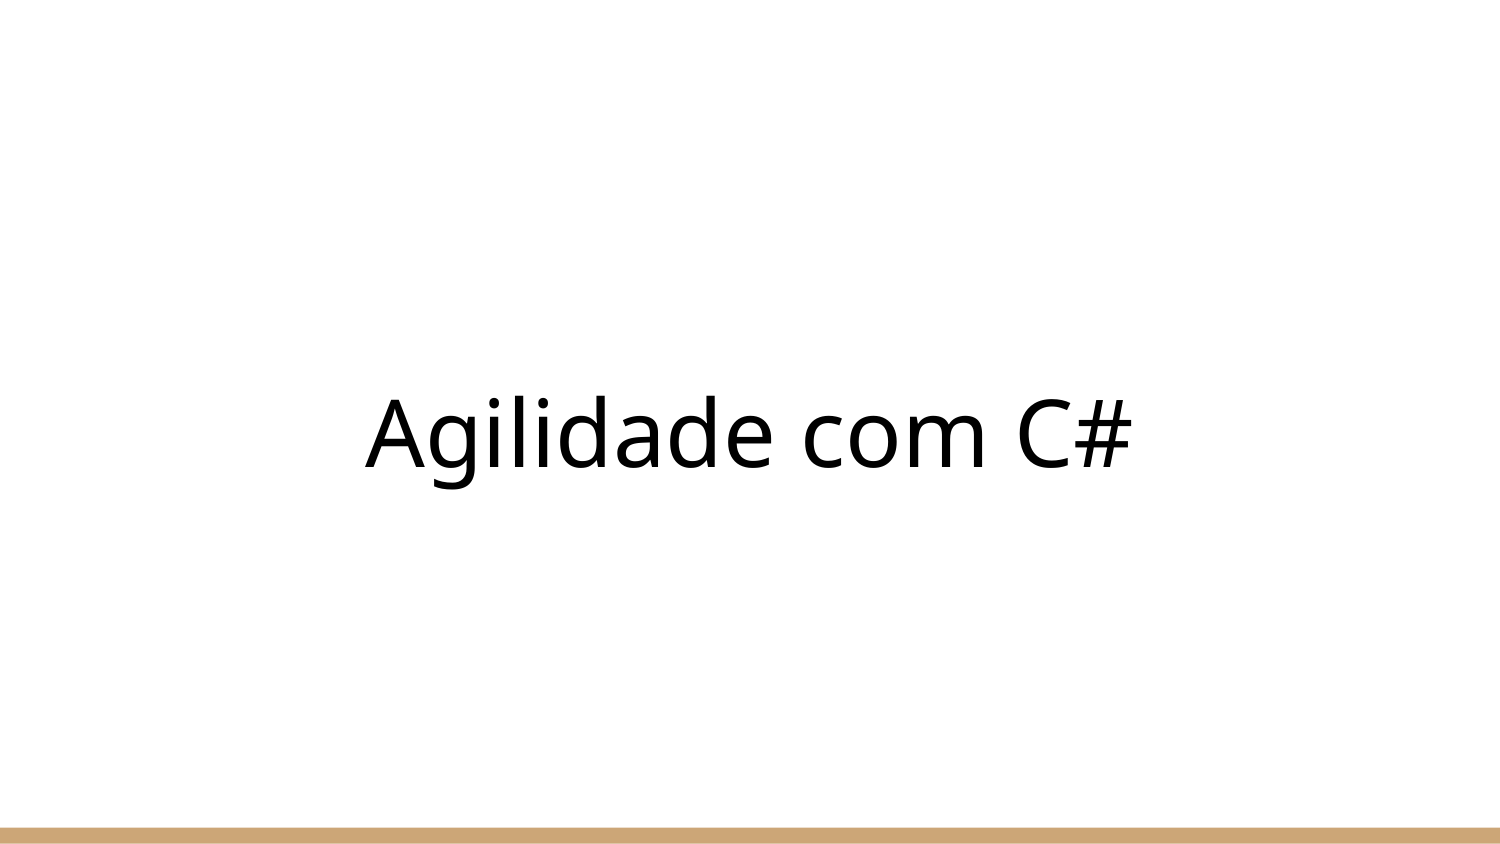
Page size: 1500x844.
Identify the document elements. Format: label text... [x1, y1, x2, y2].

list Agilidade com C# [51, 146, 1449, 697]
